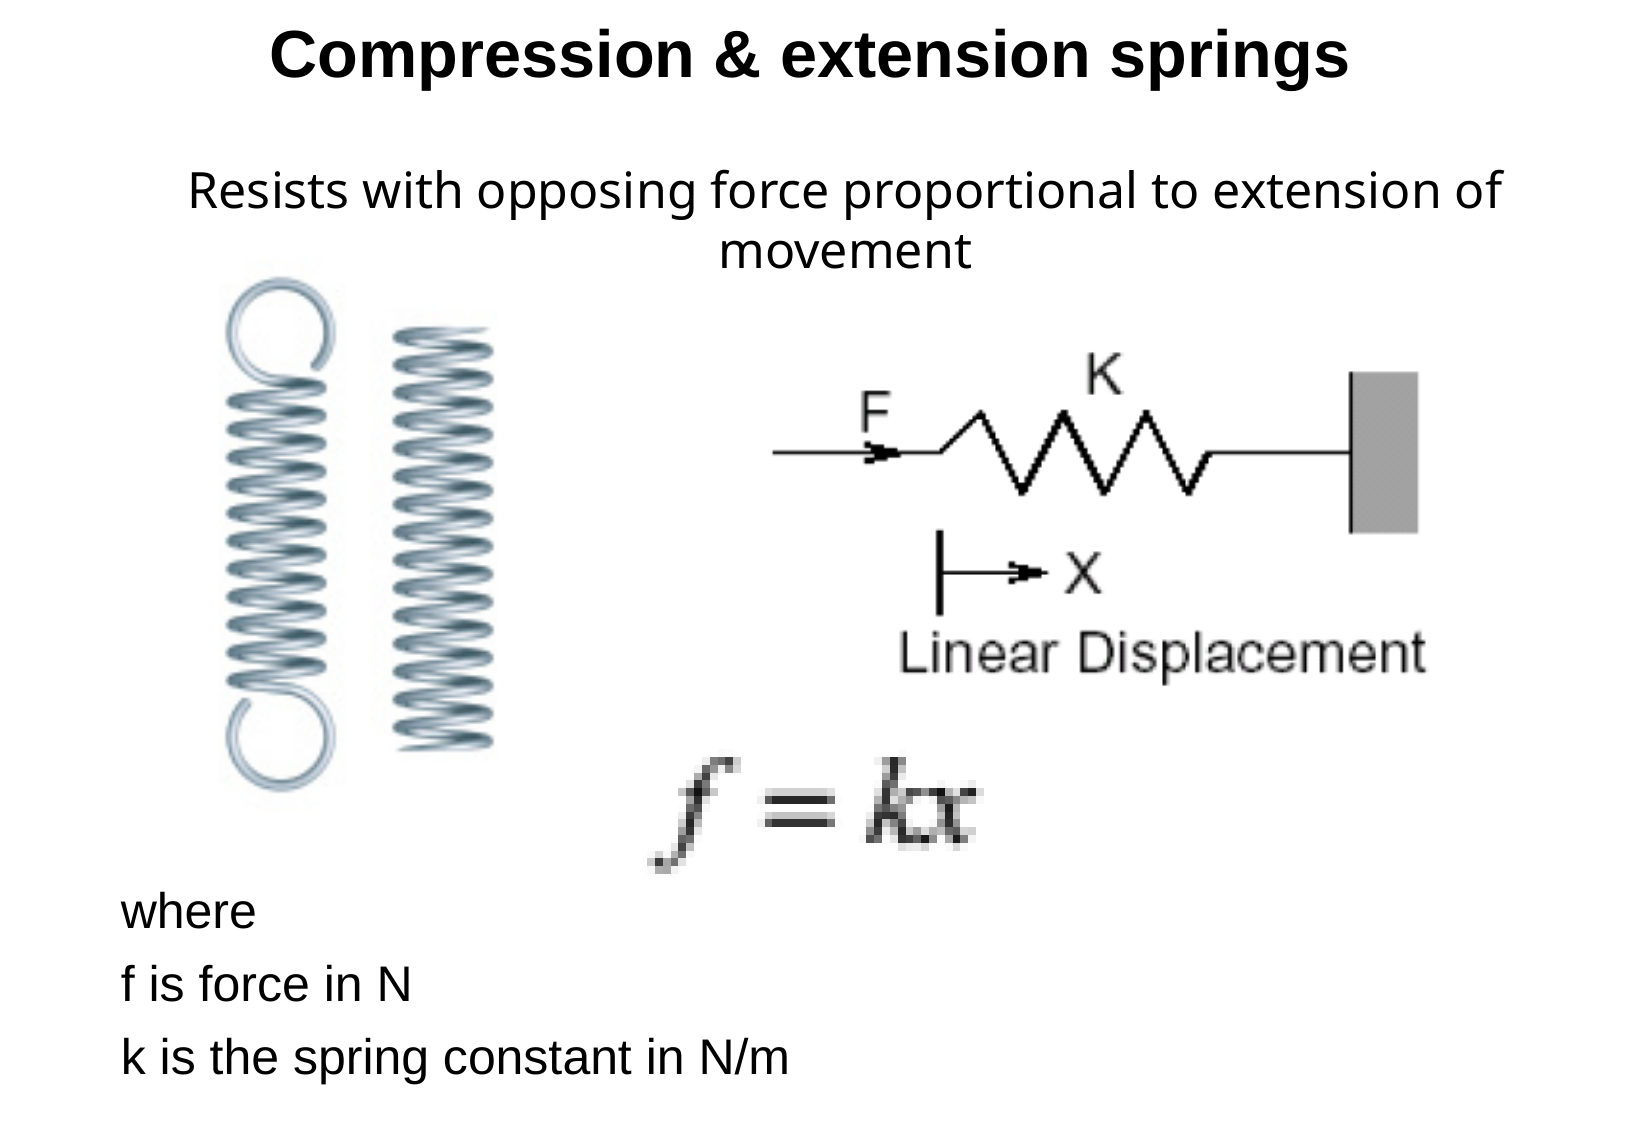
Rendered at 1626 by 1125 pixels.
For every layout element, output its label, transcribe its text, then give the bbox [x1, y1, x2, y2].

text_box where f is force in N k is the spring constant in N/m [106, 882, 1609, 1125]
picture [753, 327, 1497, 892]
text_box Resists with opposing force proportional to extension of movement [65, 151, 1625, 286]
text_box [632, 734, 985, 884]
text_box Compression & extension springs [135, 1, 1486, 100]
picture [170, 233, 548, 831]
